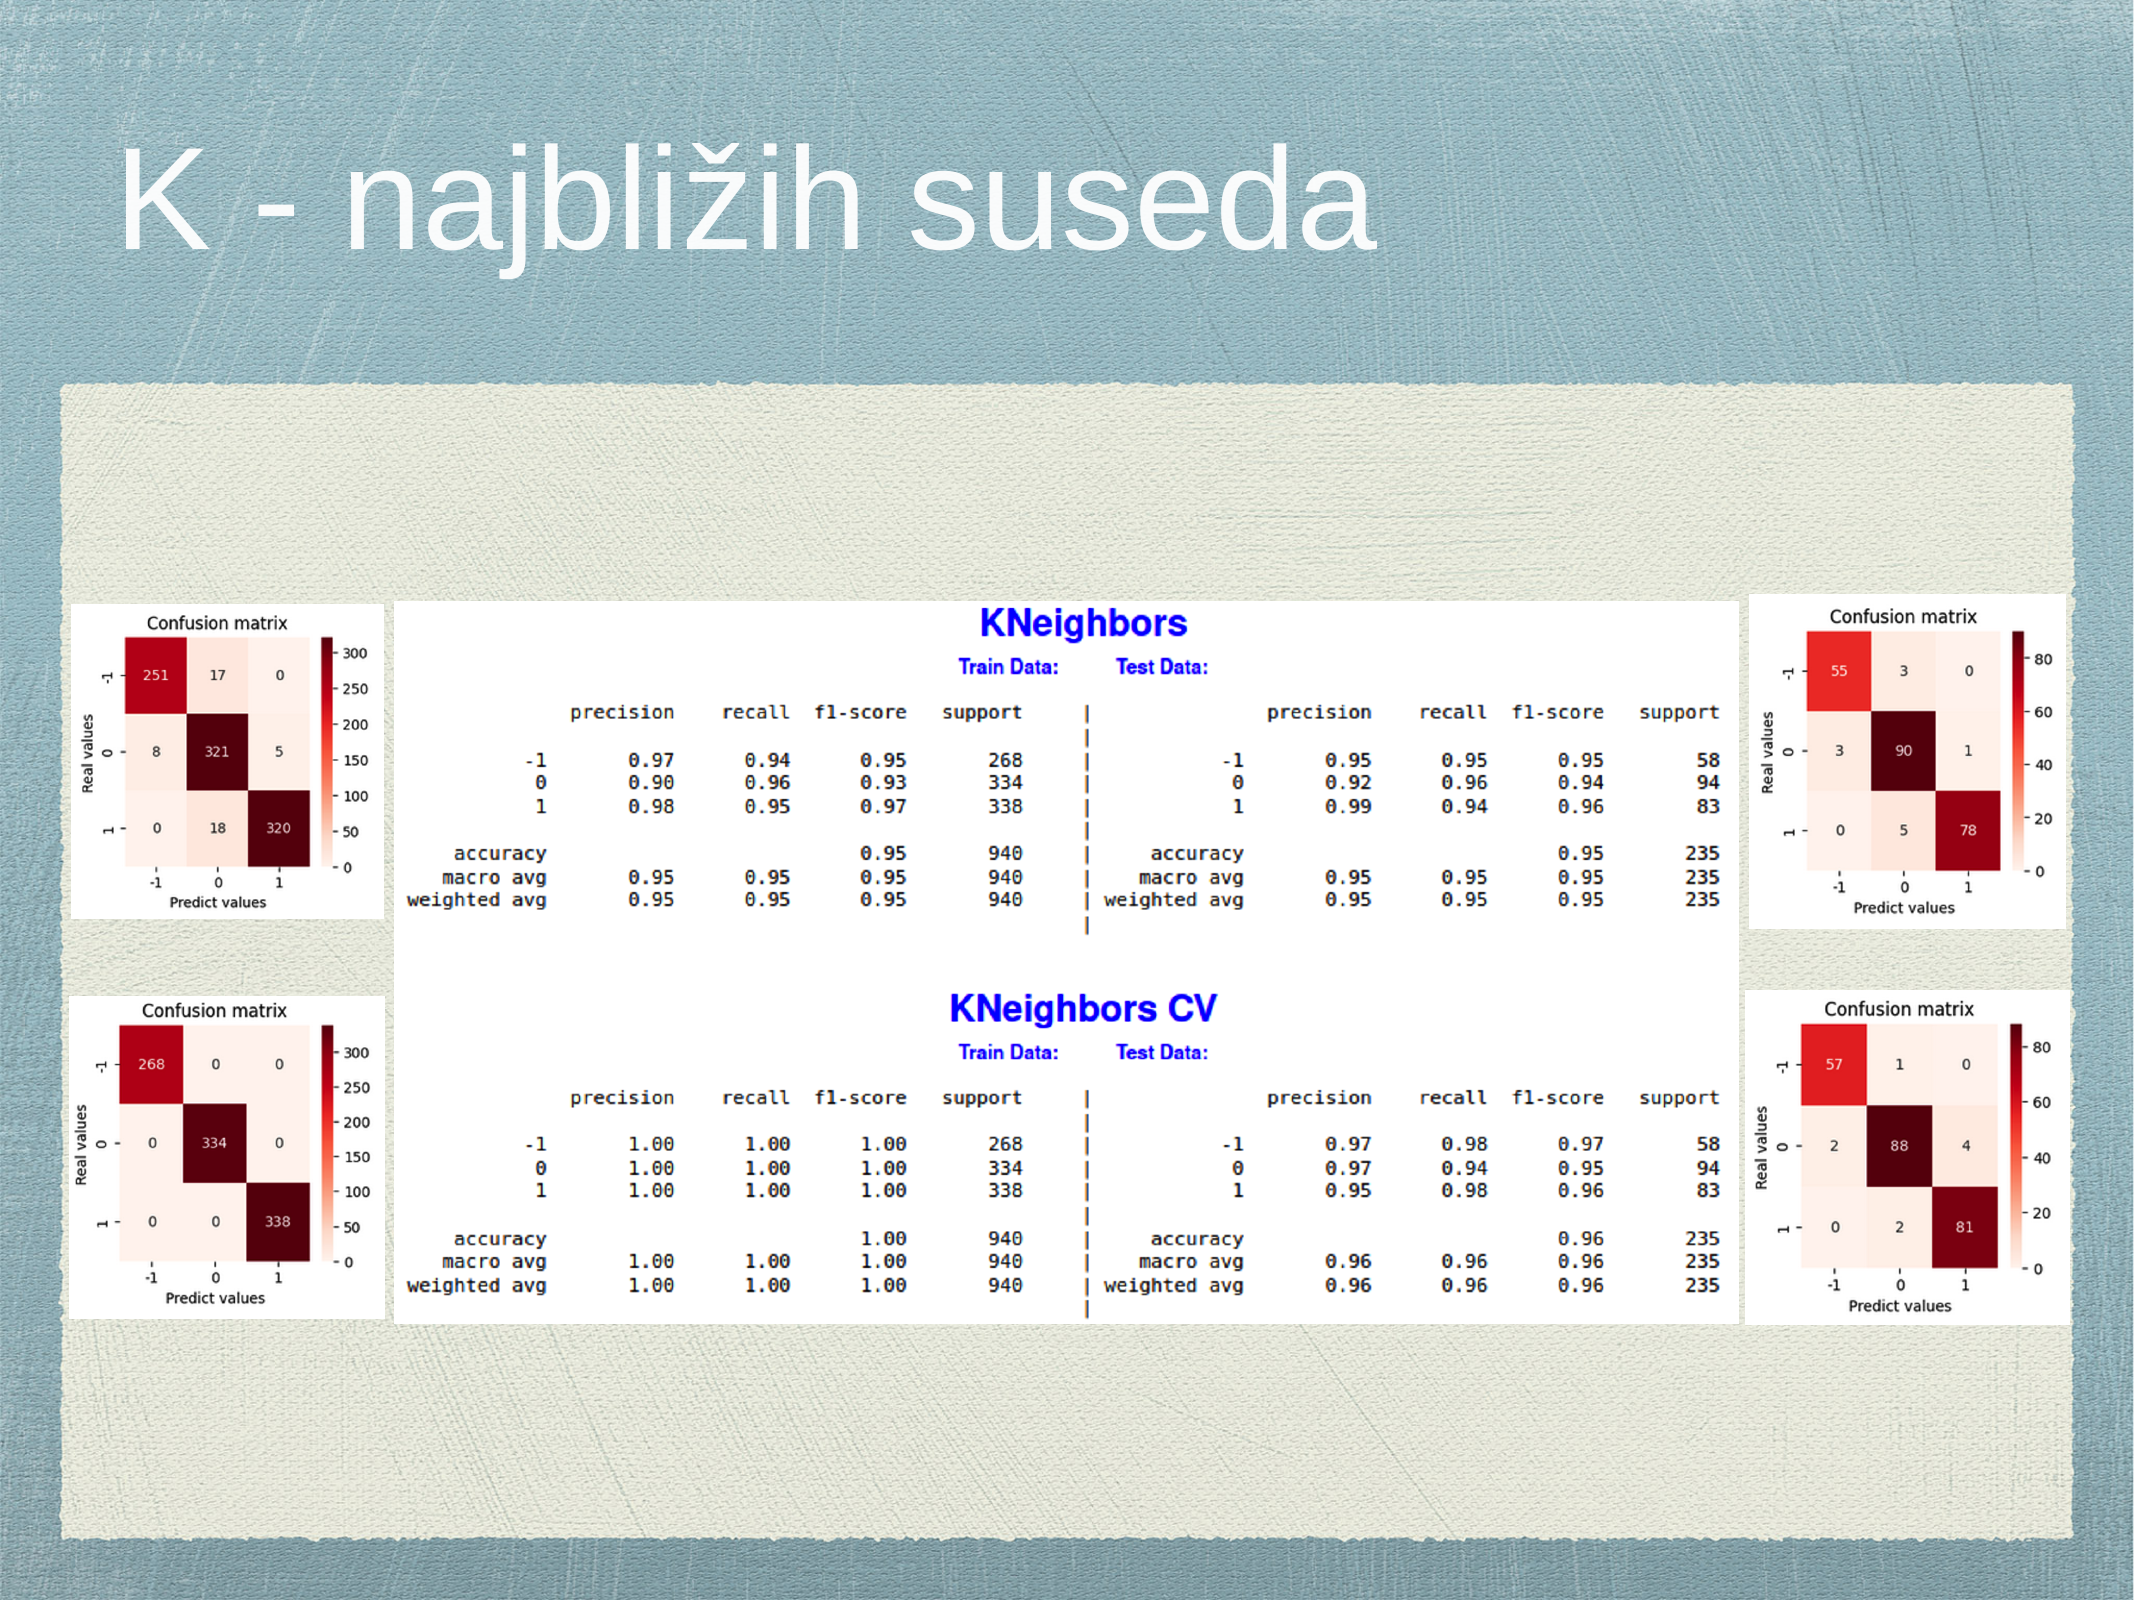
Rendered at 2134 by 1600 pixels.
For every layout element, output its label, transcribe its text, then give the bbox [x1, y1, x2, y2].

title K - najbližih suseda [105, 24, 2028, 359]
picture [0, 0, 2134, 1600]
